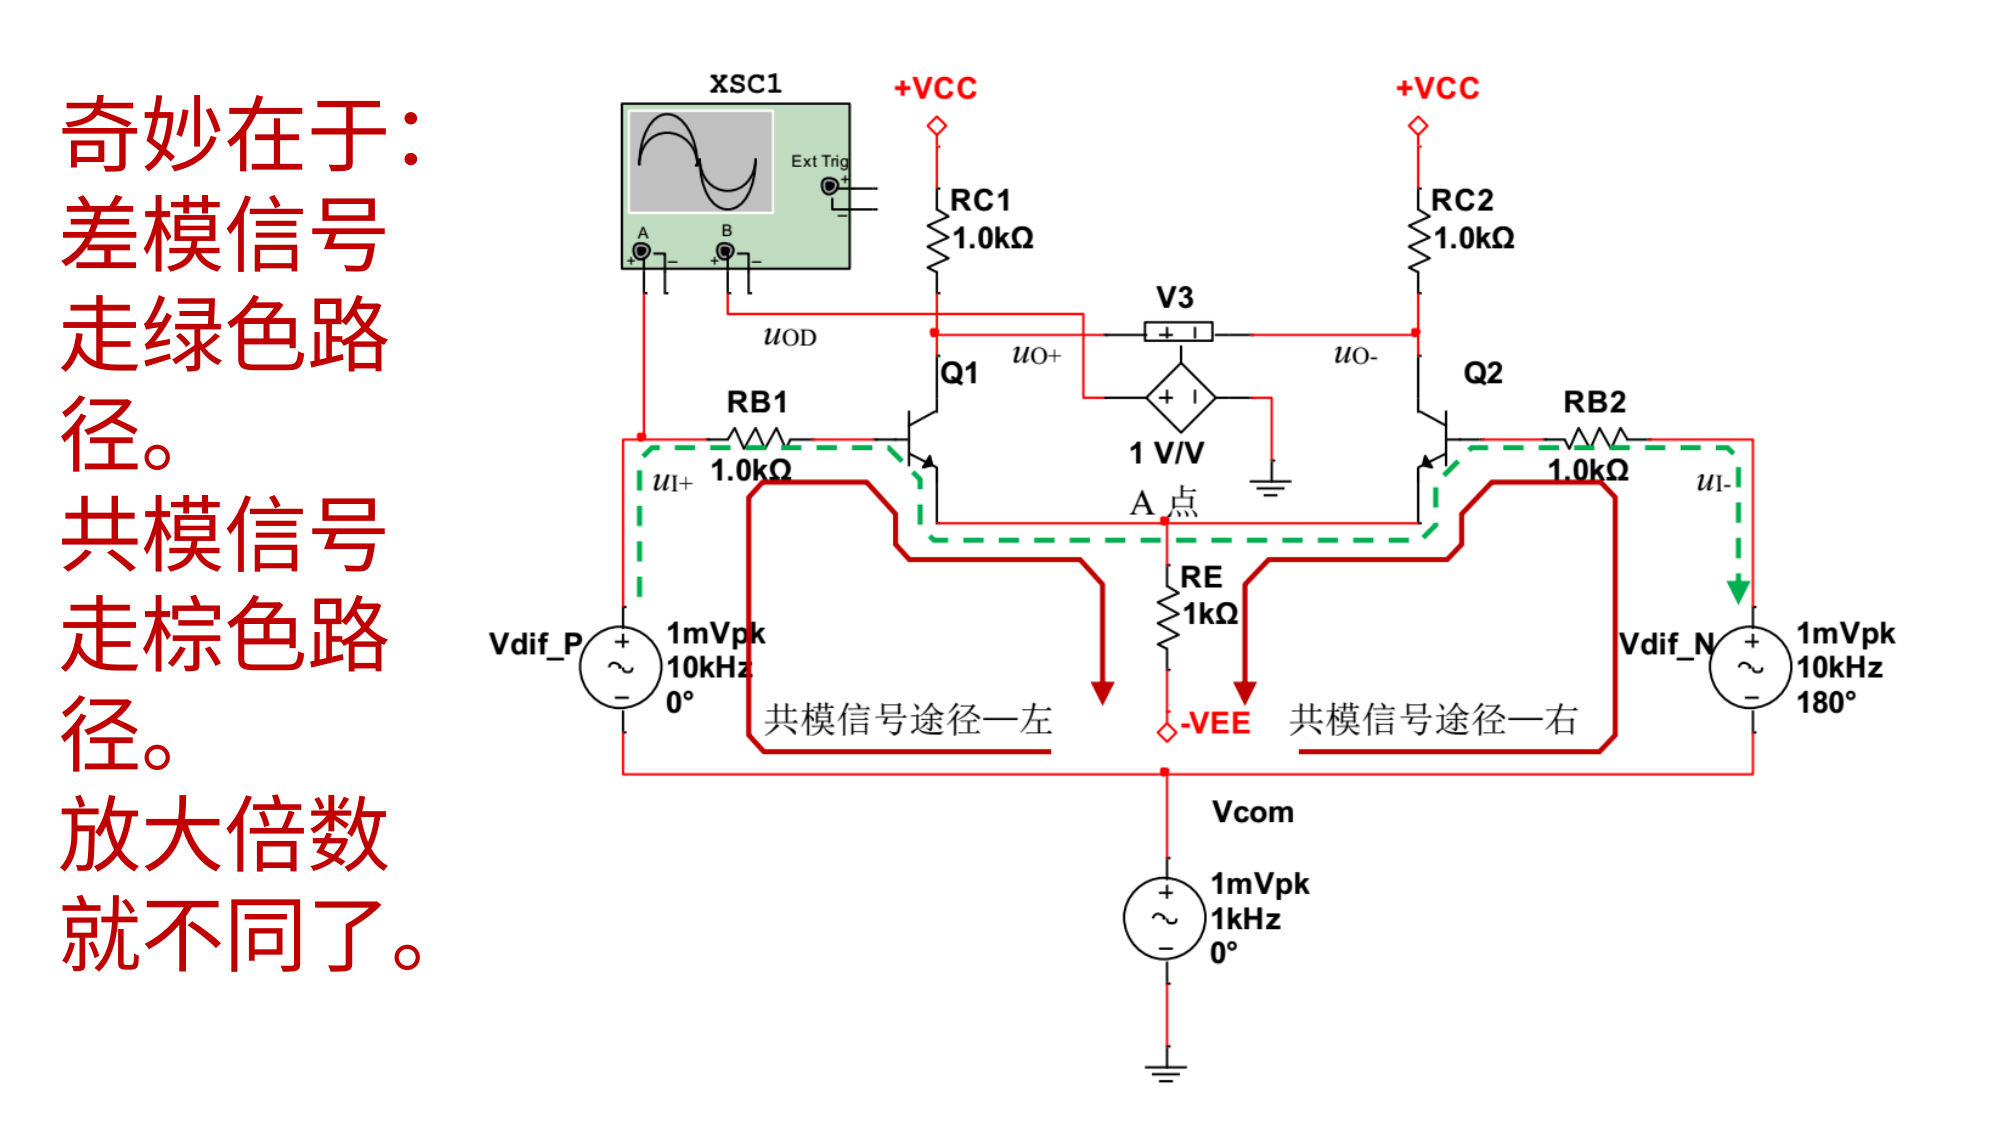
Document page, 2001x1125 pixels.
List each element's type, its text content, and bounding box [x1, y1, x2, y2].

picture [475, 49, 1919, 1091]
text_box 奇妙在于： 差模信号走绿色路径。 共模信号走棕色路径。 放大倍数就不同了。 [43, 75, 460, 990]
